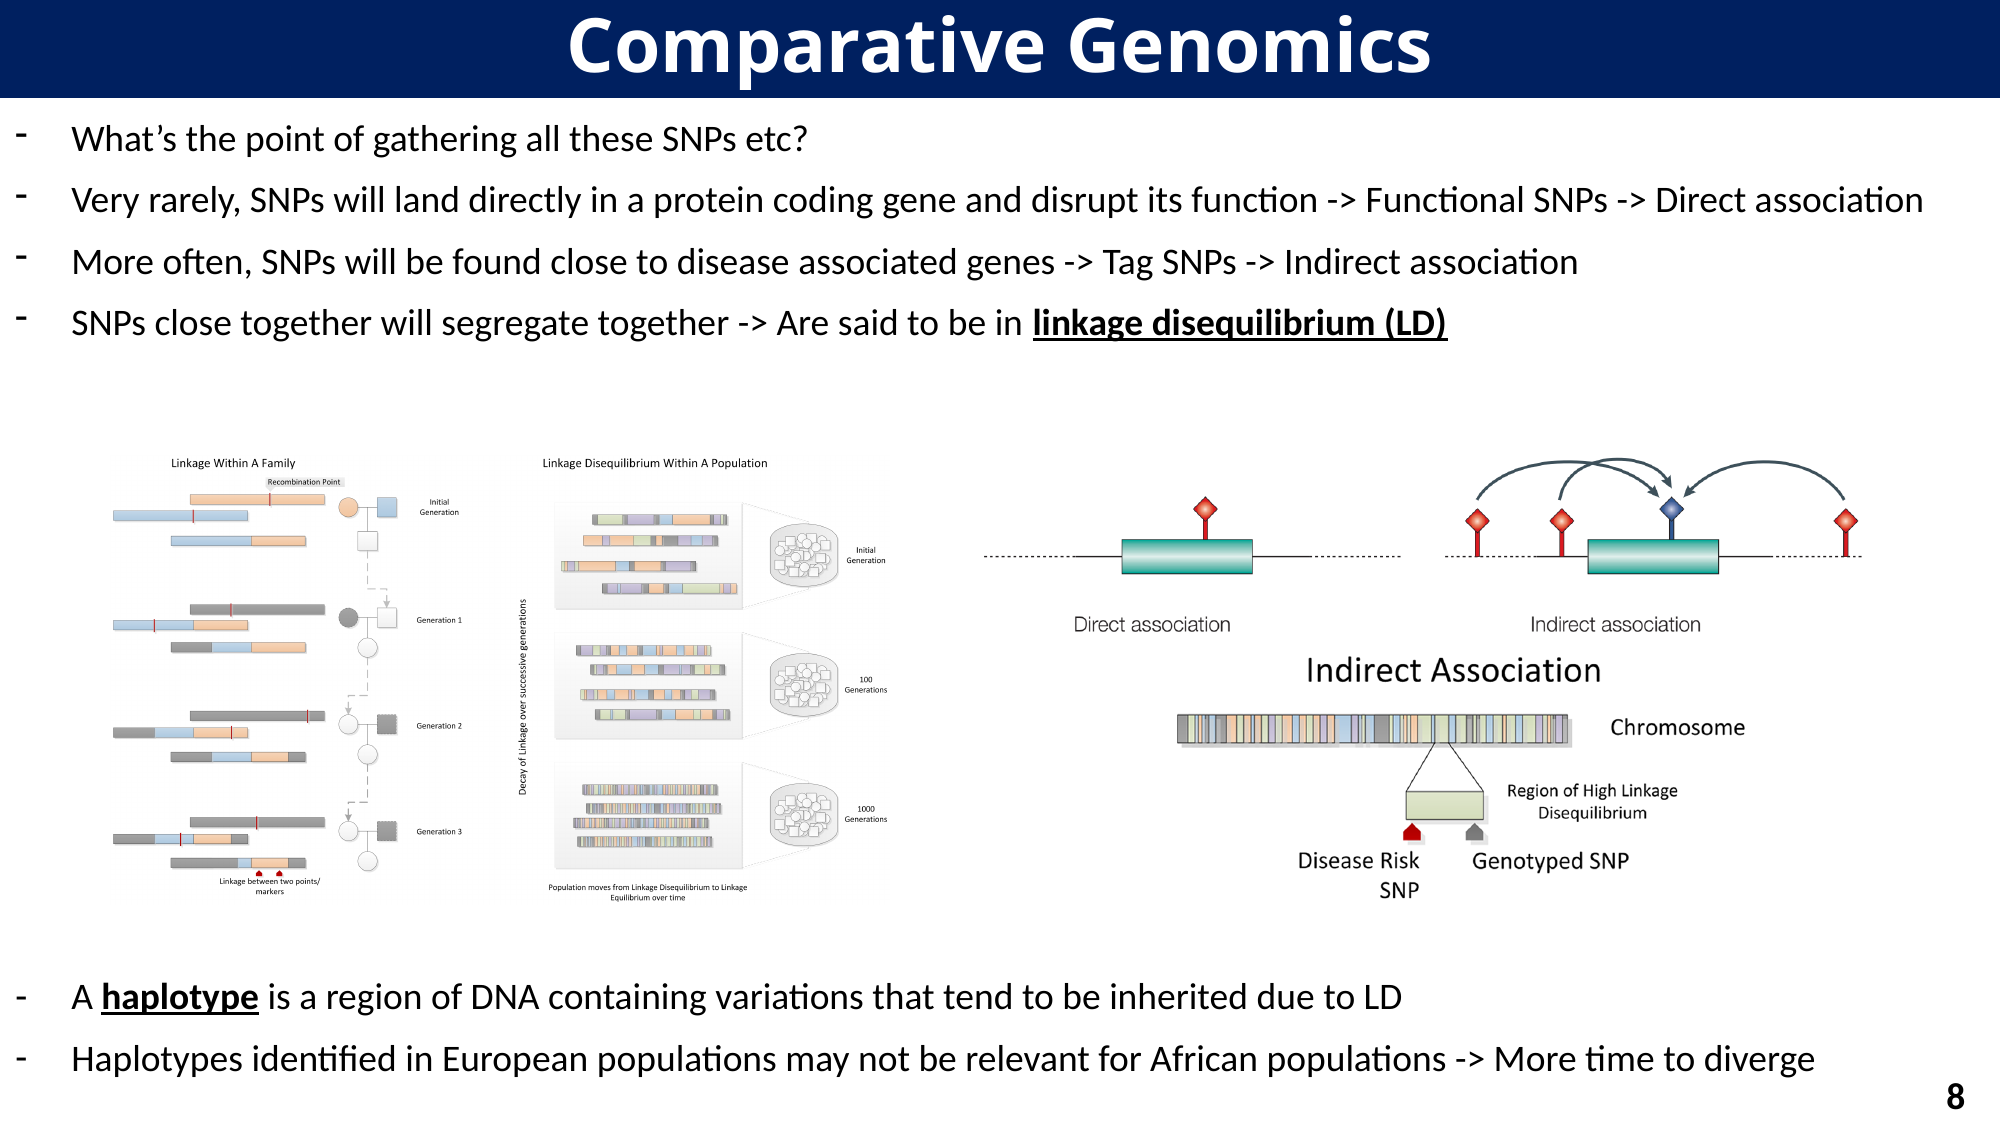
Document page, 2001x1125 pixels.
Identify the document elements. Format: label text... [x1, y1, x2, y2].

text_box [0, 111, 2000, 1107]
picture [966, 450, 1879, 637]
title Comparative Genomics [0, 0, 2000, 96]
text_box 8 [1931, 1064, 1981, 1125]
picture [1172, 651, 1750, 904]
picture [110, 455, 890, 905]
